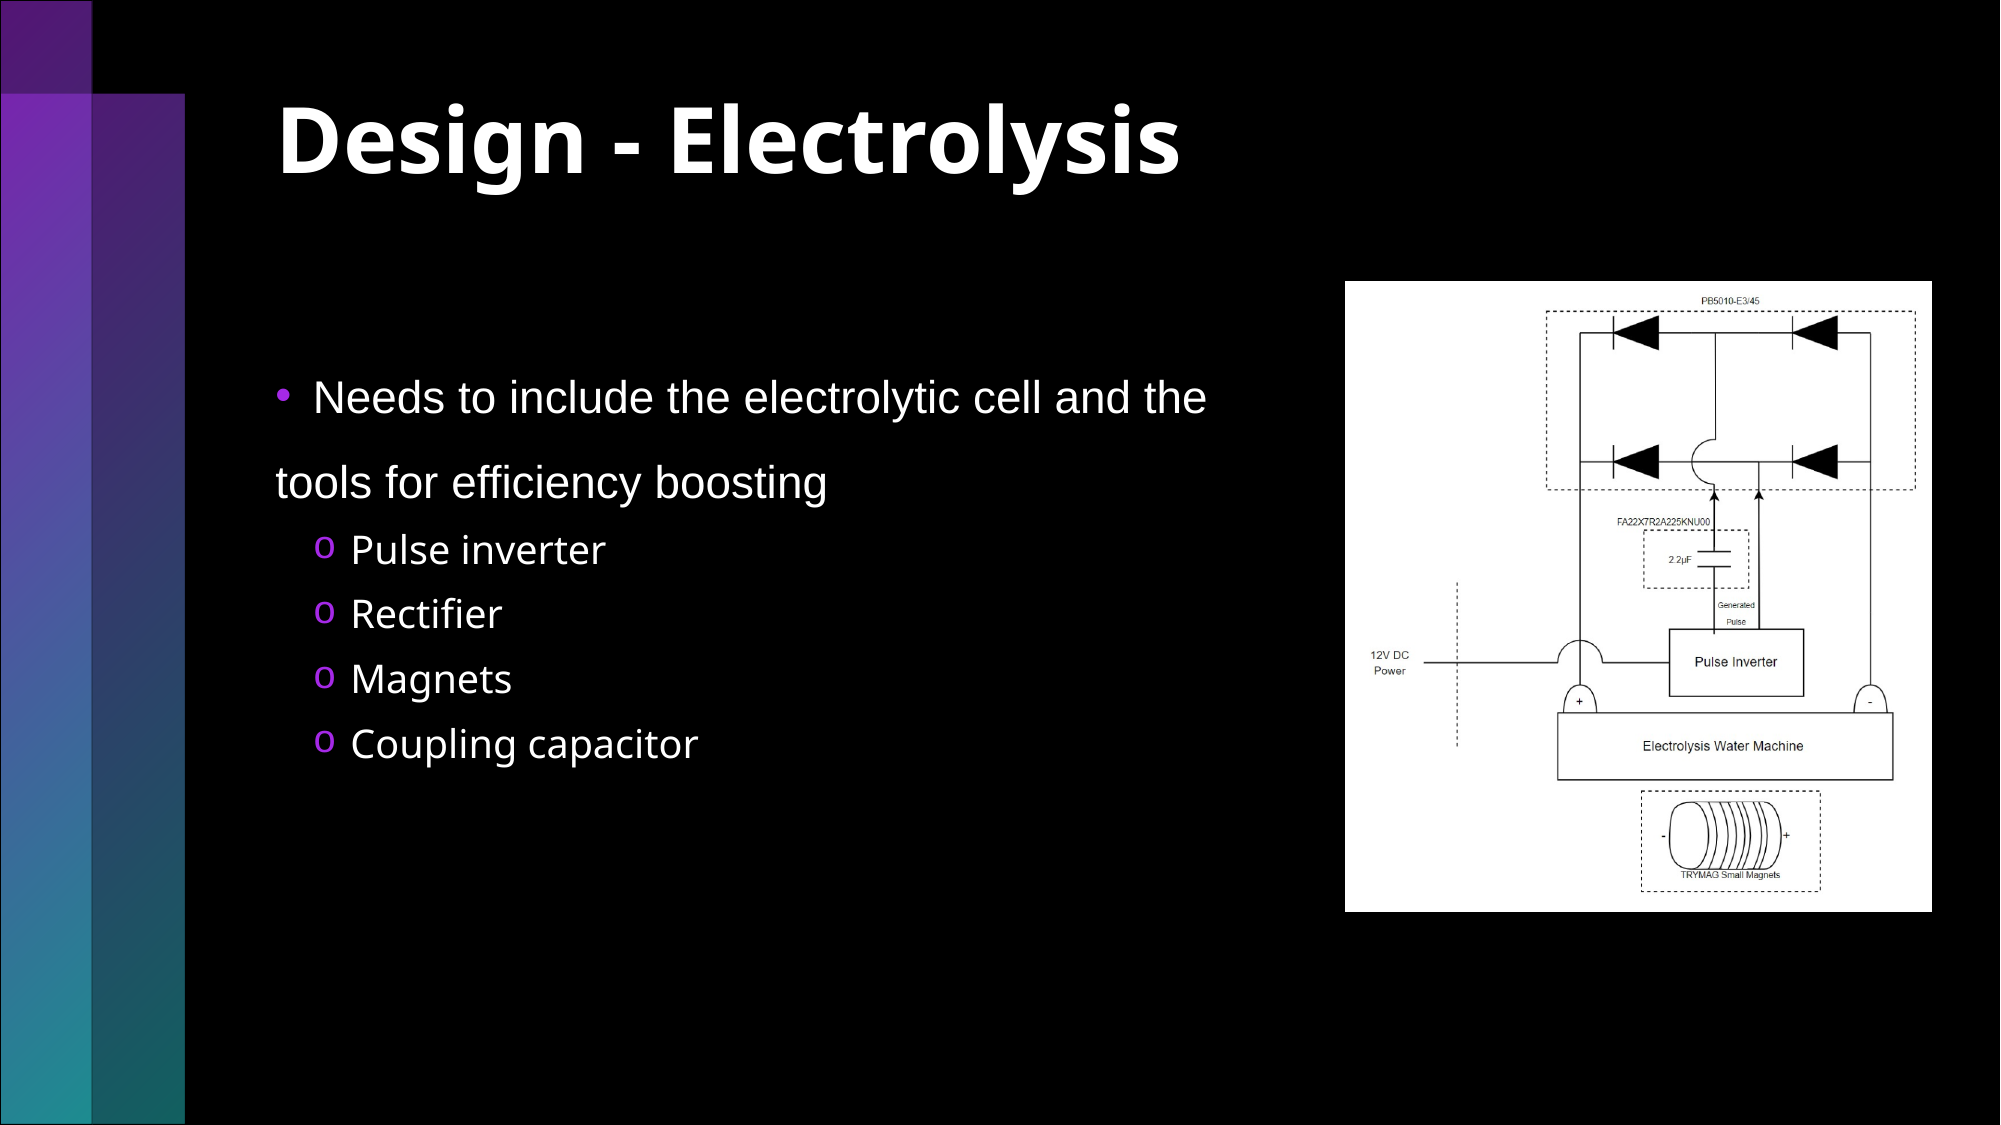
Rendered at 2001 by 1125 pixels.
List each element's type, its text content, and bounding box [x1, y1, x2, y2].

title Design - Electrolysis [260, 74, 1817, 329]
picture [1345, 281, 1932, 912]
list Needs to include the electrolytic cell and the tools for efficiency boosting Pulse inverter Rectifier Magnets Coupling capacitor [260, 354, 1817, 999]
